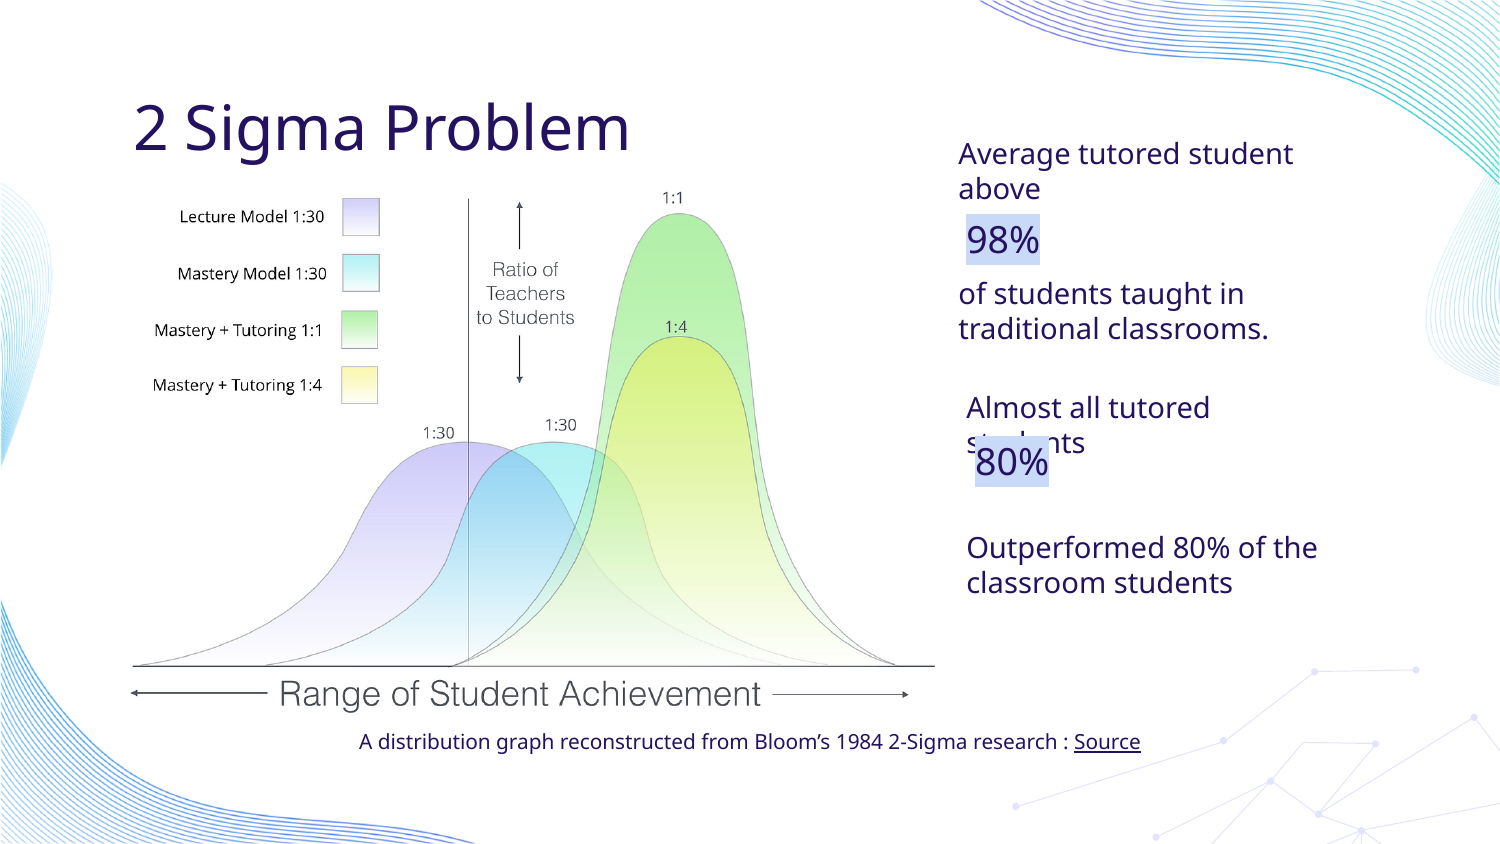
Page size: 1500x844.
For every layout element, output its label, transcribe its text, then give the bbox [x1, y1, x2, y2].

title 80% [960, 364, 1235, 499]
subtitle Almost all tutored students Outperformed 80% of the classroom students [951, 374, 1339, 651]
text_box A distribution graph reconstructed from Bloom’s 1984 2-Sigma research : Source [161, 713, 1339, 756]
picture [1, 152, 940, 843]
picture [969, 1, 1499, 391]
subtitle Average tutored student above of students taught in traditional classrooms. [943, 120, 1331, 397]
title 2 Sigma Problem [118, 72, 1382, 167]
